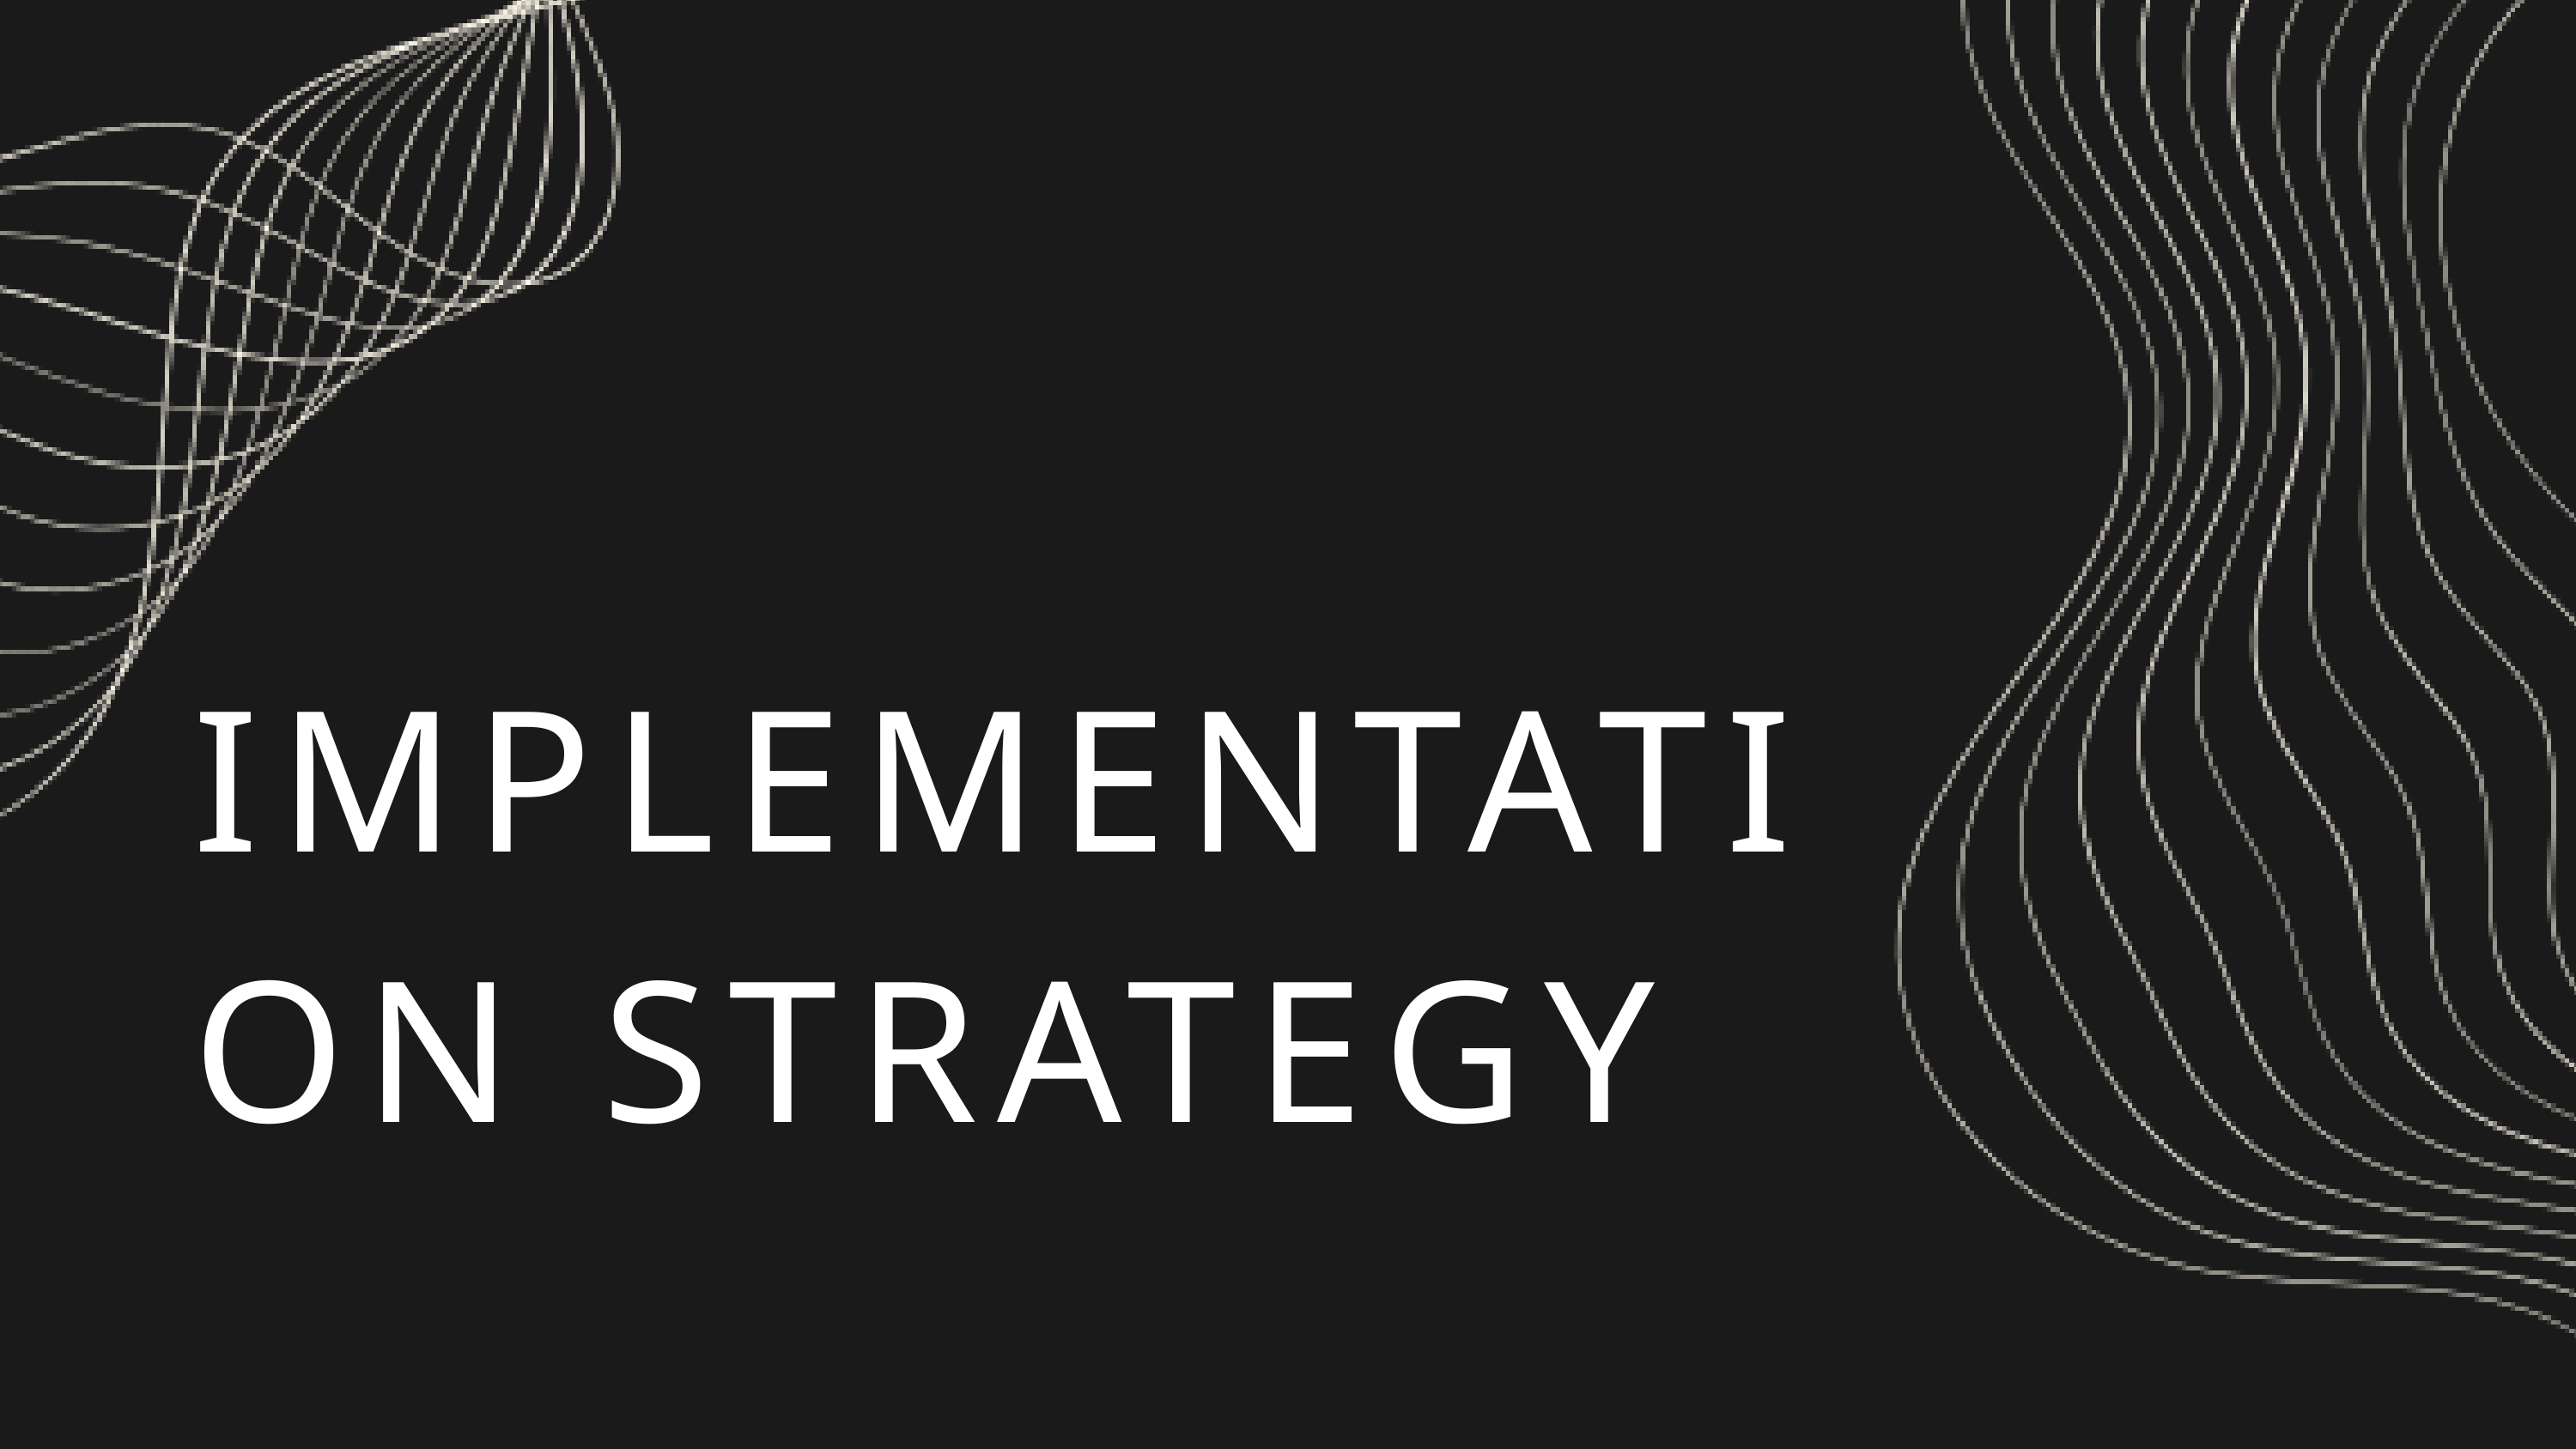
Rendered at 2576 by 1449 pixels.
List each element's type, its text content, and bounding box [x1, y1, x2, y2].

text_box [1893, 0, 2576, 1449]
text_box IMPLEMENTATION STRATEGY [192, 621, 1893, 1162]
text_box [0, 0, 1081, 844]
